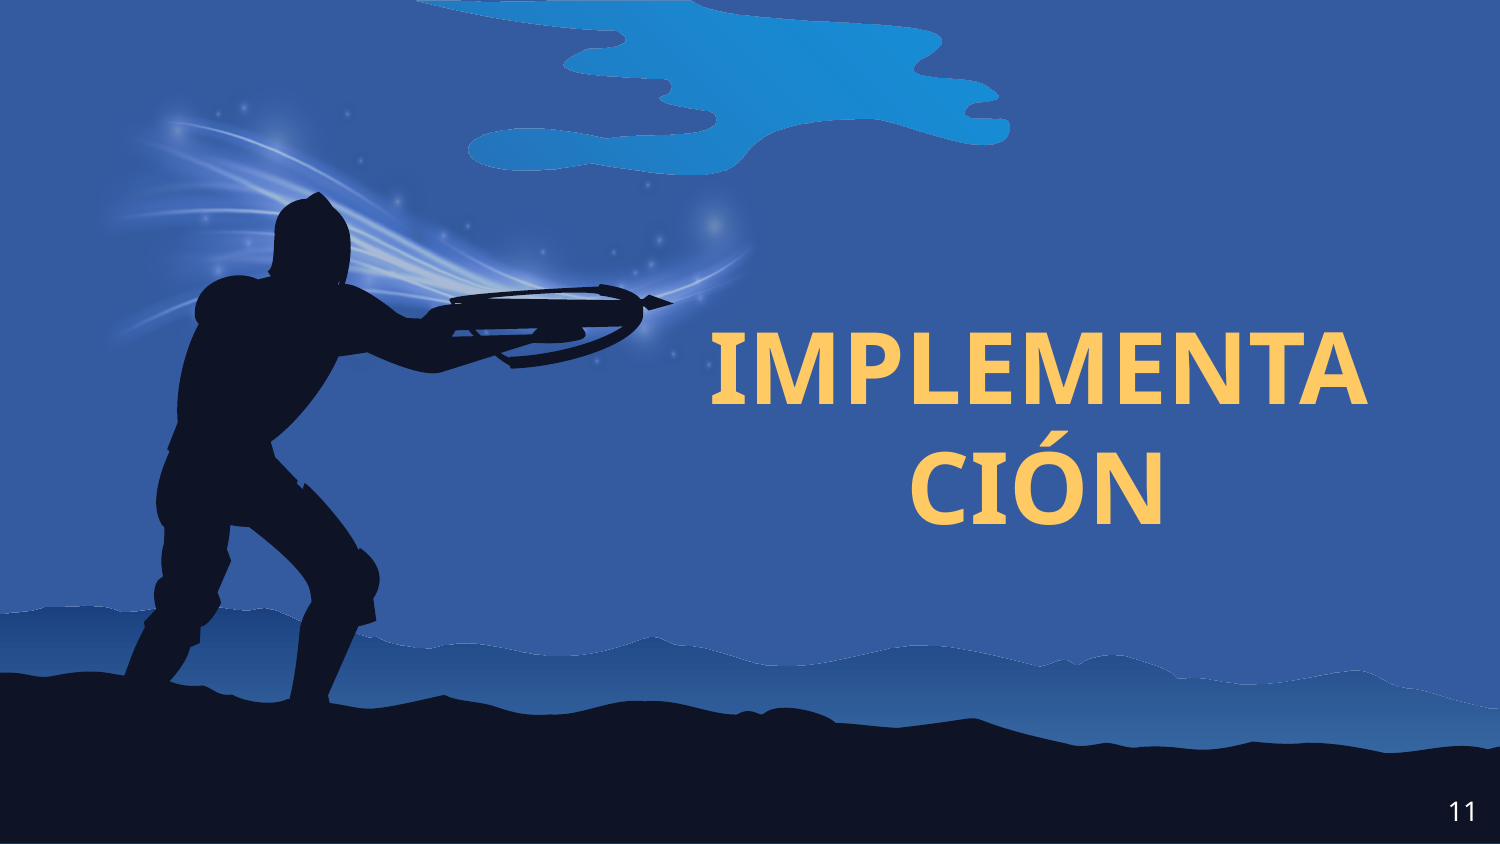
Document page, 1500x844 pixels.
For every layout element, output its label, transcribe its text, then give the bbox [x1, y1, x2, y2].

text_box [99, 432, 380, 756]
slide_number ‹#› [1403, 779, 1494, 844]
picture [81, 83, 773, 425]
title IMPLEMENTACIÓN [692, 327, 1385, 522]
